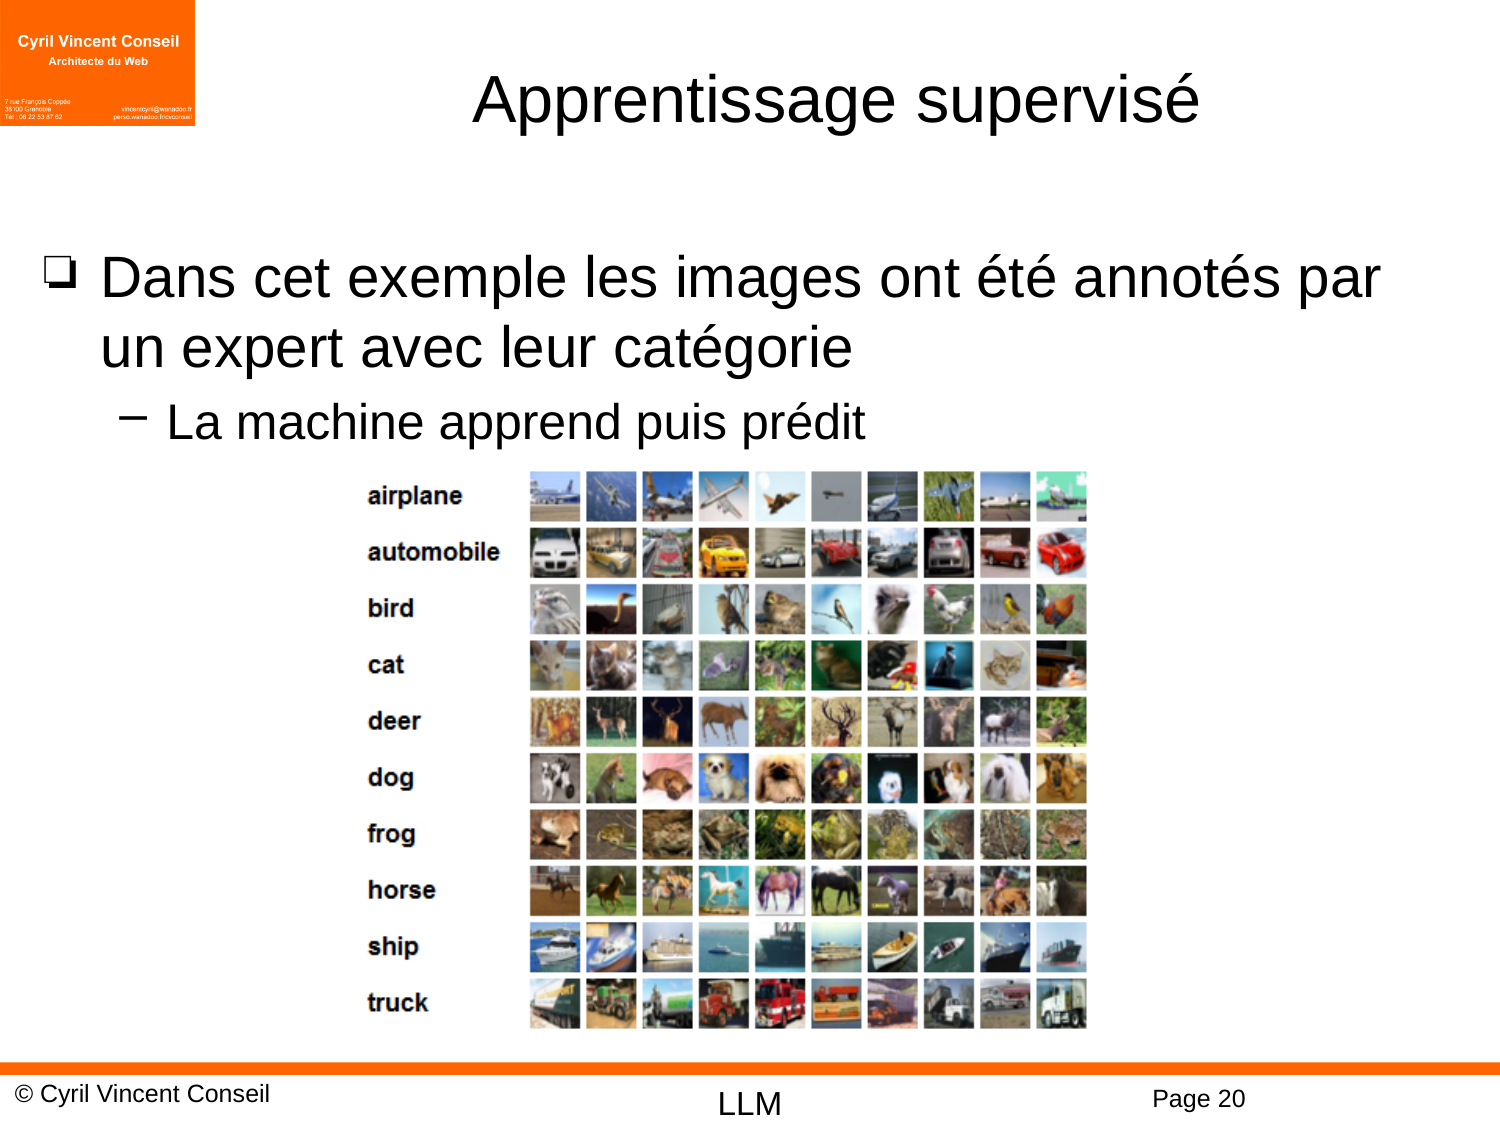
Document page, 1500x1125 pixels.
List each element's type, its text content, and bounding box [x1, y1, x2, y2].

title Apprentissage supervisé [194, 2, 1480, 190]
picture [359, 467, 1105, 1044]
picture [0, 0, 195, 126]
list Dans cet exemple les images ont été annotés par un expert avec leur catégorie La machine apprend puis prédit [29, 231, 1468, 1059]
